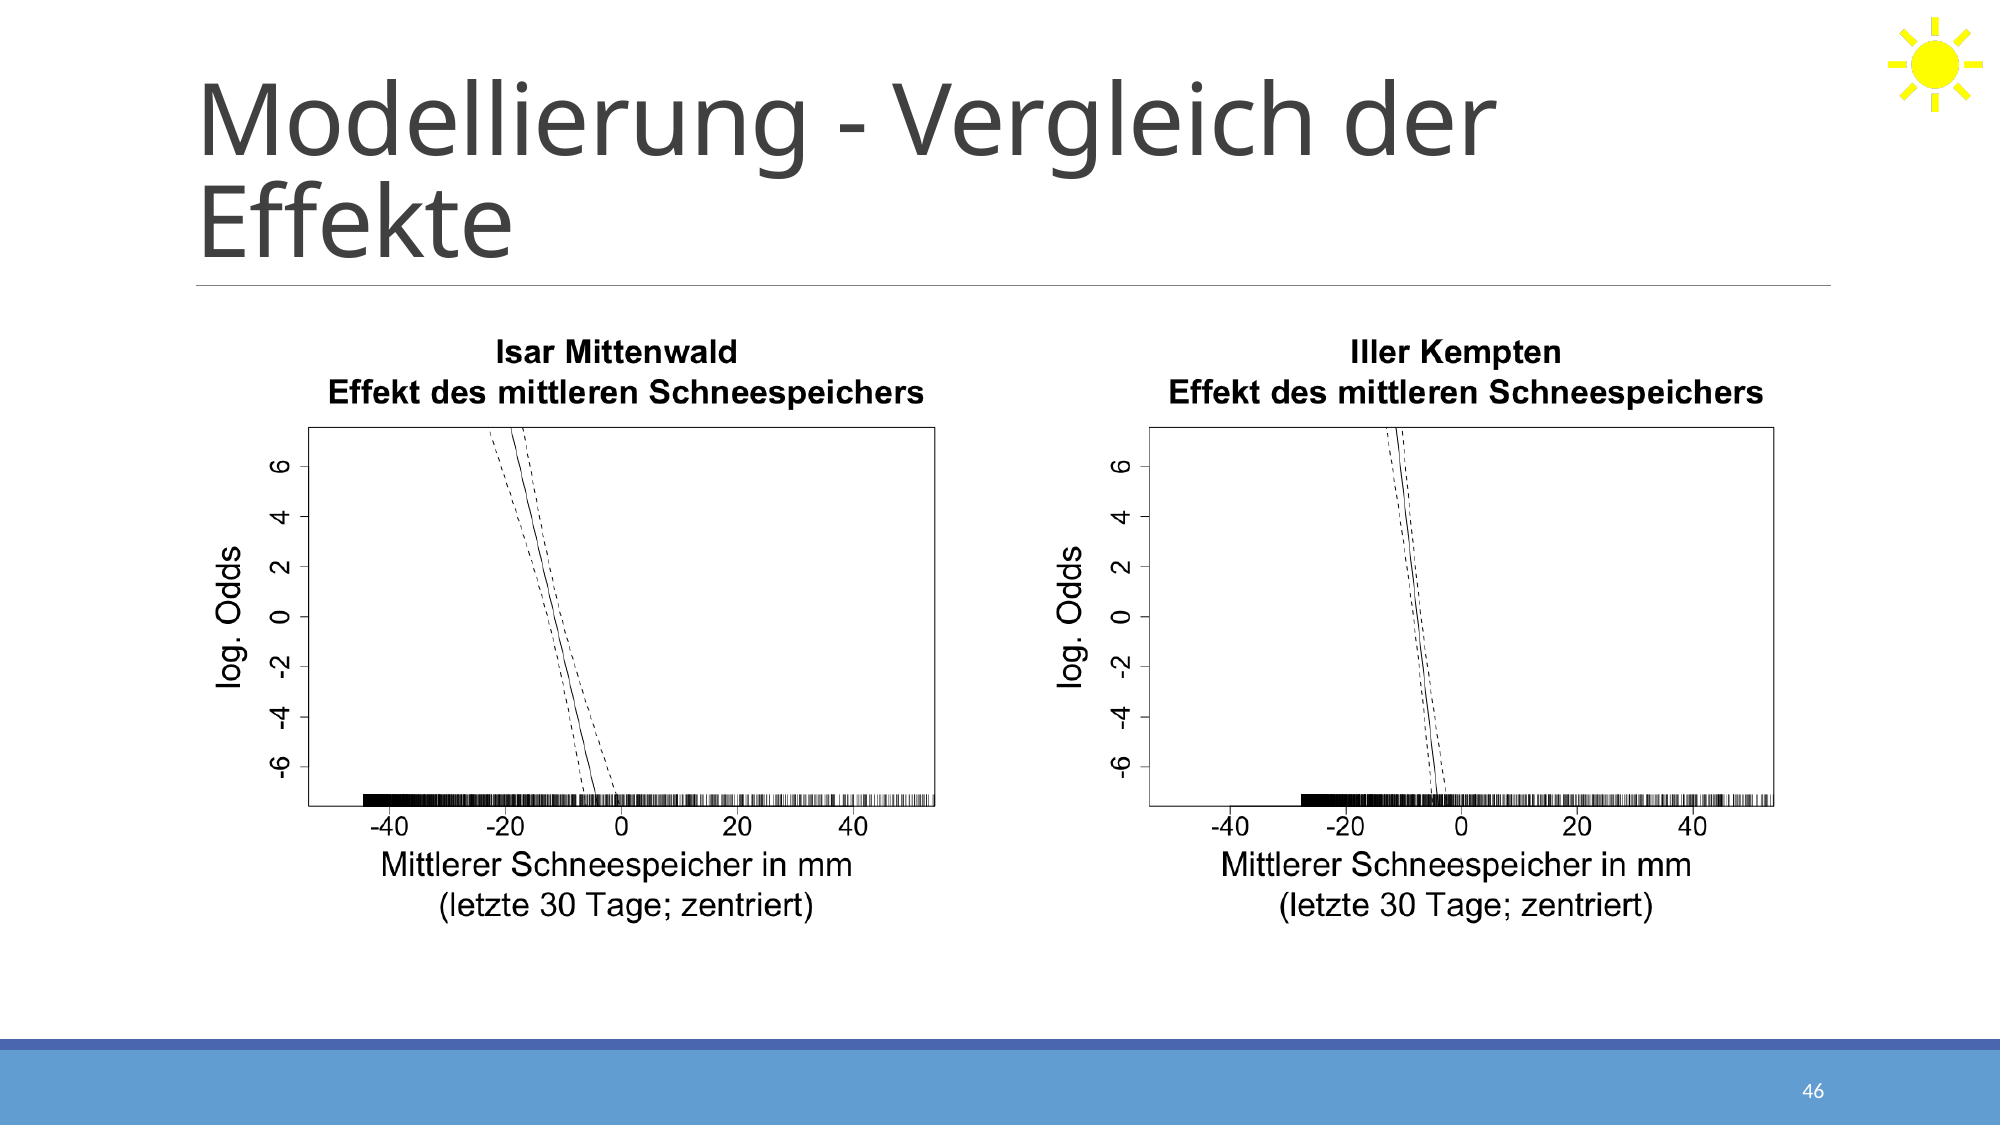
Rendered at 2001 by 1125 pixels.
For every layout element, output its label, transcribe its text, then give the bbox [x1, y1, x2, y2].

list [1019, 314, 1831, 952]
picture [1869, 0, 2000, 130]
slide_number 46 [1624, 1059, 1840, 1120]
title Modellierung - Vergleich der Effekte [180, 47, 1830, 285]
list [179, 314, 991, 952]
